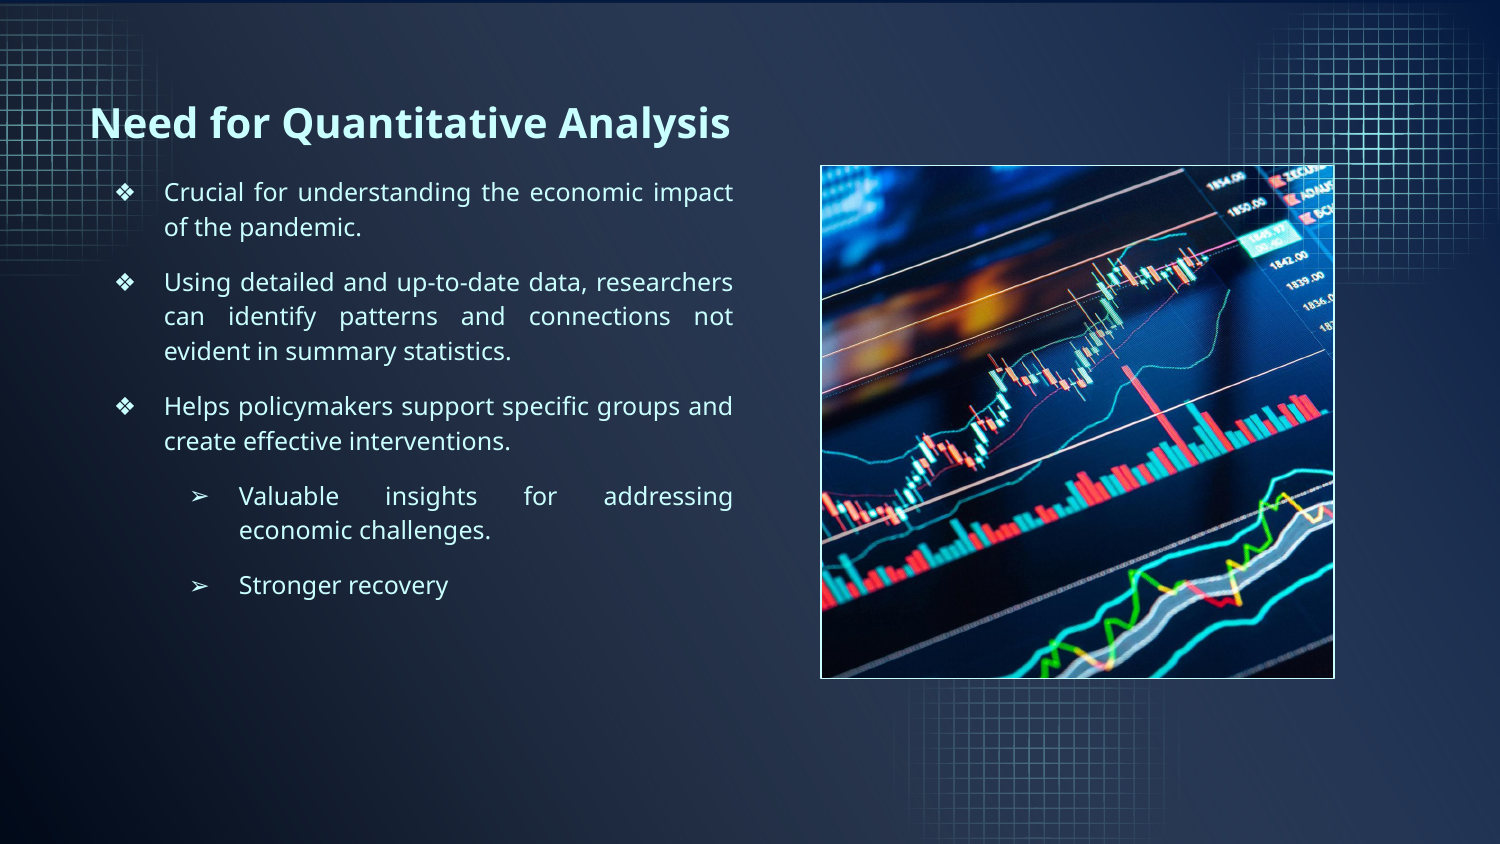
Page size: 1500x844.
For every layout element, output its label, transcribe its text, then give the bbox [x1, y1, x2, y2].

picture [0, 0, 1500, 844]
subtitle Need for Quantitative Analysis Crucial for understanding the economic impact of the pandemic. Using detailed and up-to-date data, researchers can identify patterns and connections not evident in summary statistics. Helps policymakers support specific groups and create effective interventions. Valuable insights for addressing economic challenges. Stronger recovery [73, 74, 750, 788]
